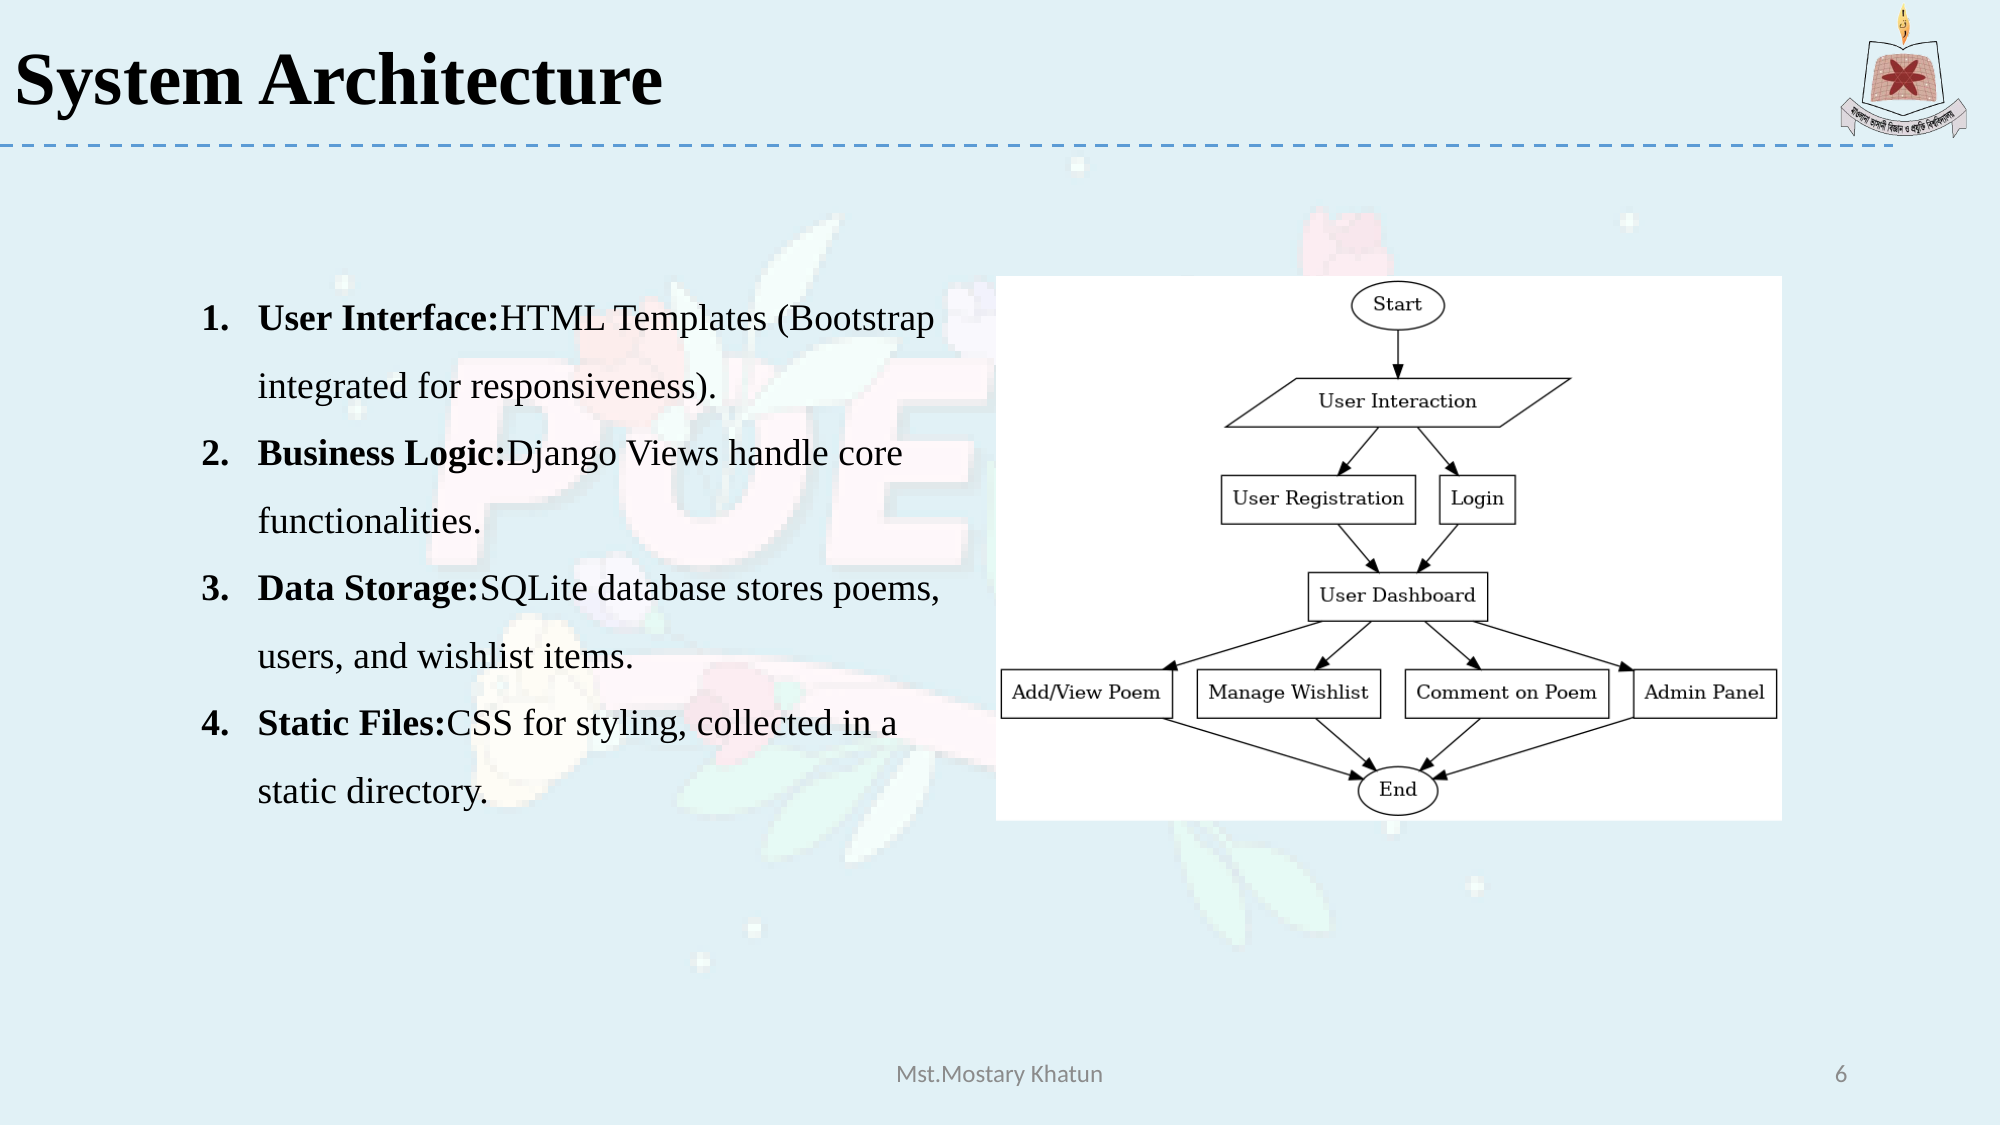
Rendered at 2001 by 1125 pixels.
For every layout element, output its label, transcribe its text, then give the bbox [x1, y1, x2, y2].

footer Mst.Mostary Khatun [662, 1042, 1338, 1103]
slide_number 6 [1412, 1042, 1863, 1103]
picture [996, 276, 1782, 821]
picture [1839, 0, 1967, 138]
text_box System Architecture [0, 22, 727, 127]
text_box User Interface:HTML Templates (Bootstrap integrated for responsiveness). Business Logic:Django Views handle core functionalities. Data Storage:SQLite database stores poems, users, and wishlist items. Static Files:CSS for styling, collected in a static directory. [186, 263, 970, 886]
